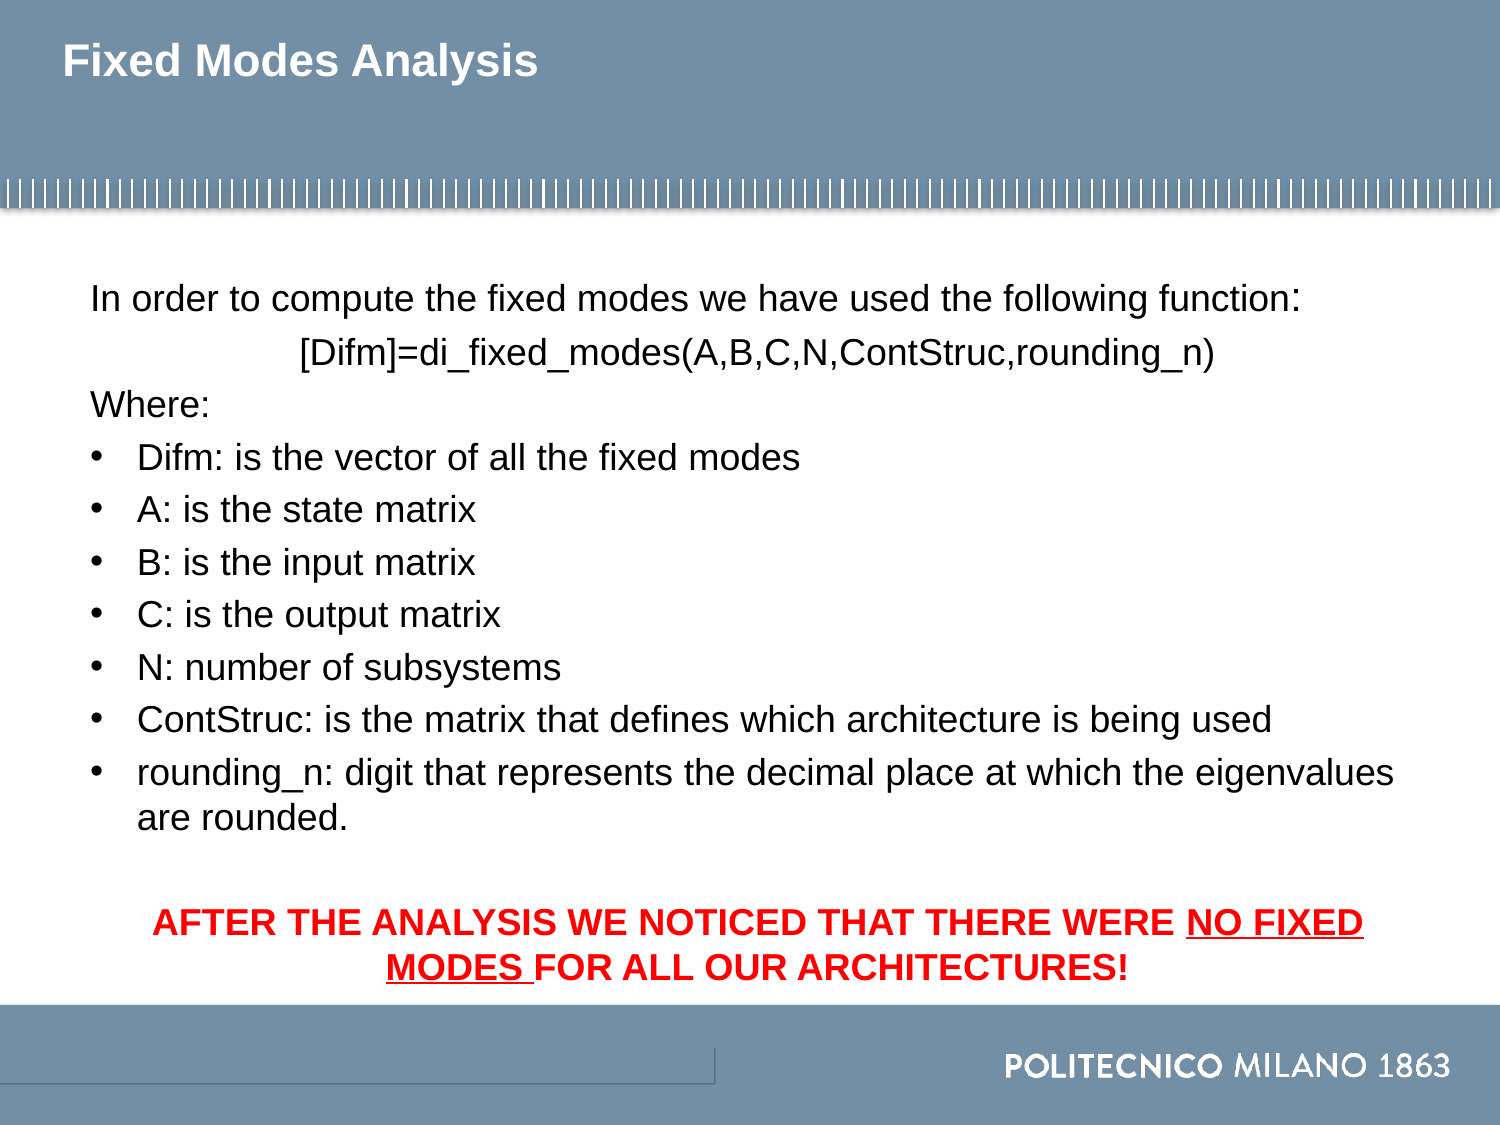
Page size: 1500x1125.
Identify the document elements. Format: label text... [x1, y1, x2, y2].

picture [999, 1041, 1456, 1089]
title Fixed Modes Analysis [47, 22, 1455, 161]
list In order to compute the fixed modes we have used the following function: [Difm]=di_fixed_modes(A,B,C,N,ContStruc,rounding_n) Where: Difm: is the vector of all the fixed modes A: is the state matrix B: is the input matrix C: is the output matrix N: number of subsystems ContStruc: is the matrix that defines which architecture is being used rounding_n: digit that represents the decimal place at which the eigenvalues are rounded. AFTER THE ANALYSIS WE NOTICED THAT THERE WERE NO FIXED MODES FOR ALL OUR ARCHITECTURES! [75, 262, 1441, 1005]
picture [0, 1048, 751, 1115]
